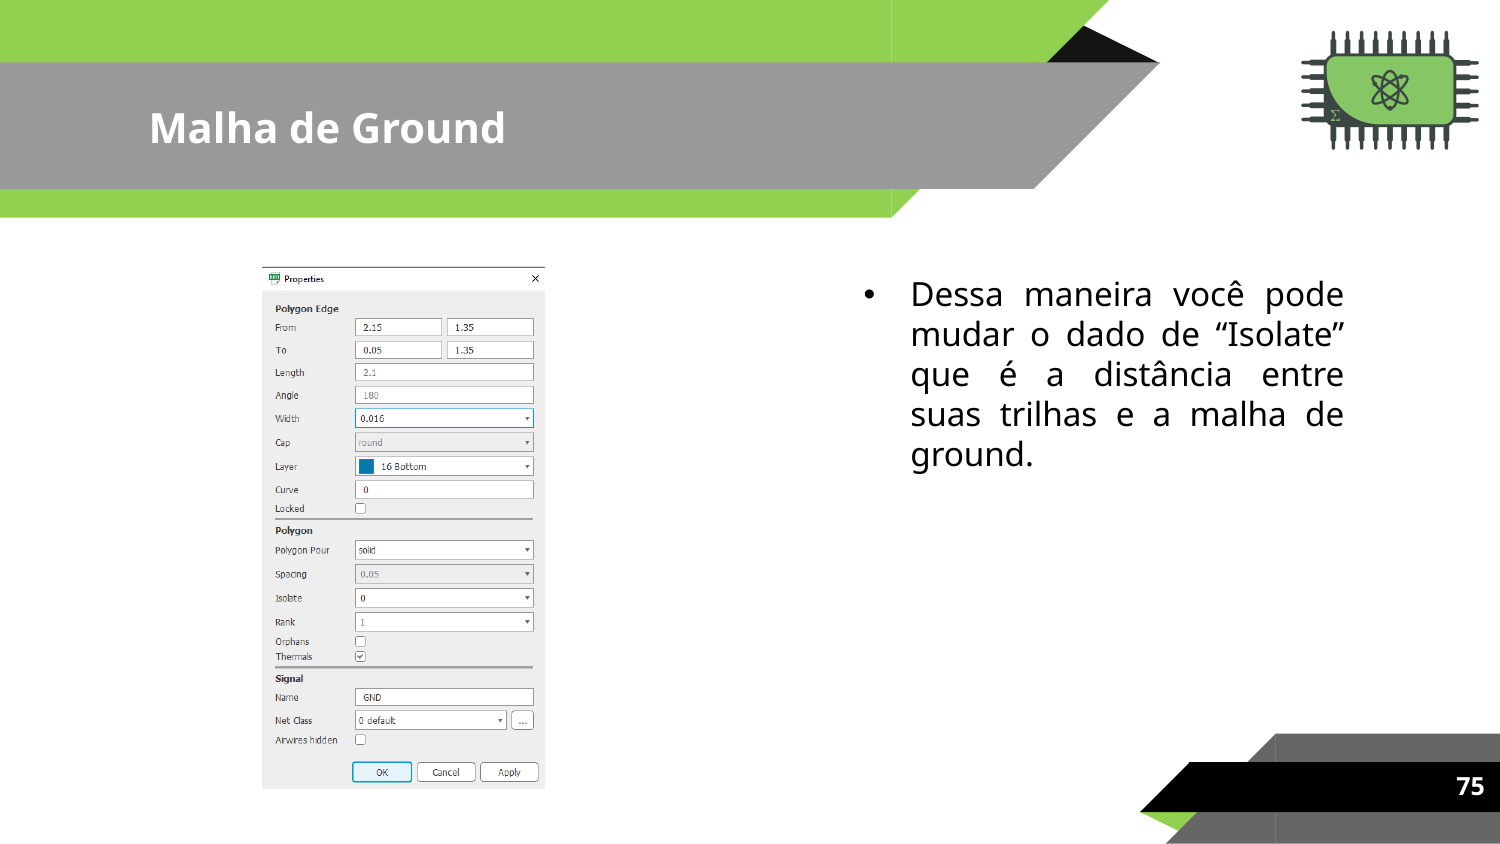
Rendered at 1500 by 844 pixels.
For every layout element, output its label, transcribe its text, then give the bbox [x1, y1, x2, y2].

title Malha de Ground [133, 64, 997, 190]
slide_number 75 [1255, 761, 1500, 814]
text_box Dessa maneira você pode mudar o dado de “Isolate” que é a distância entre suas trilhas e a malha de ground. [848, 266, 1360, 481]
picture [1292, 20, 1484, 152]
picture [262, 266, 545, 789]
